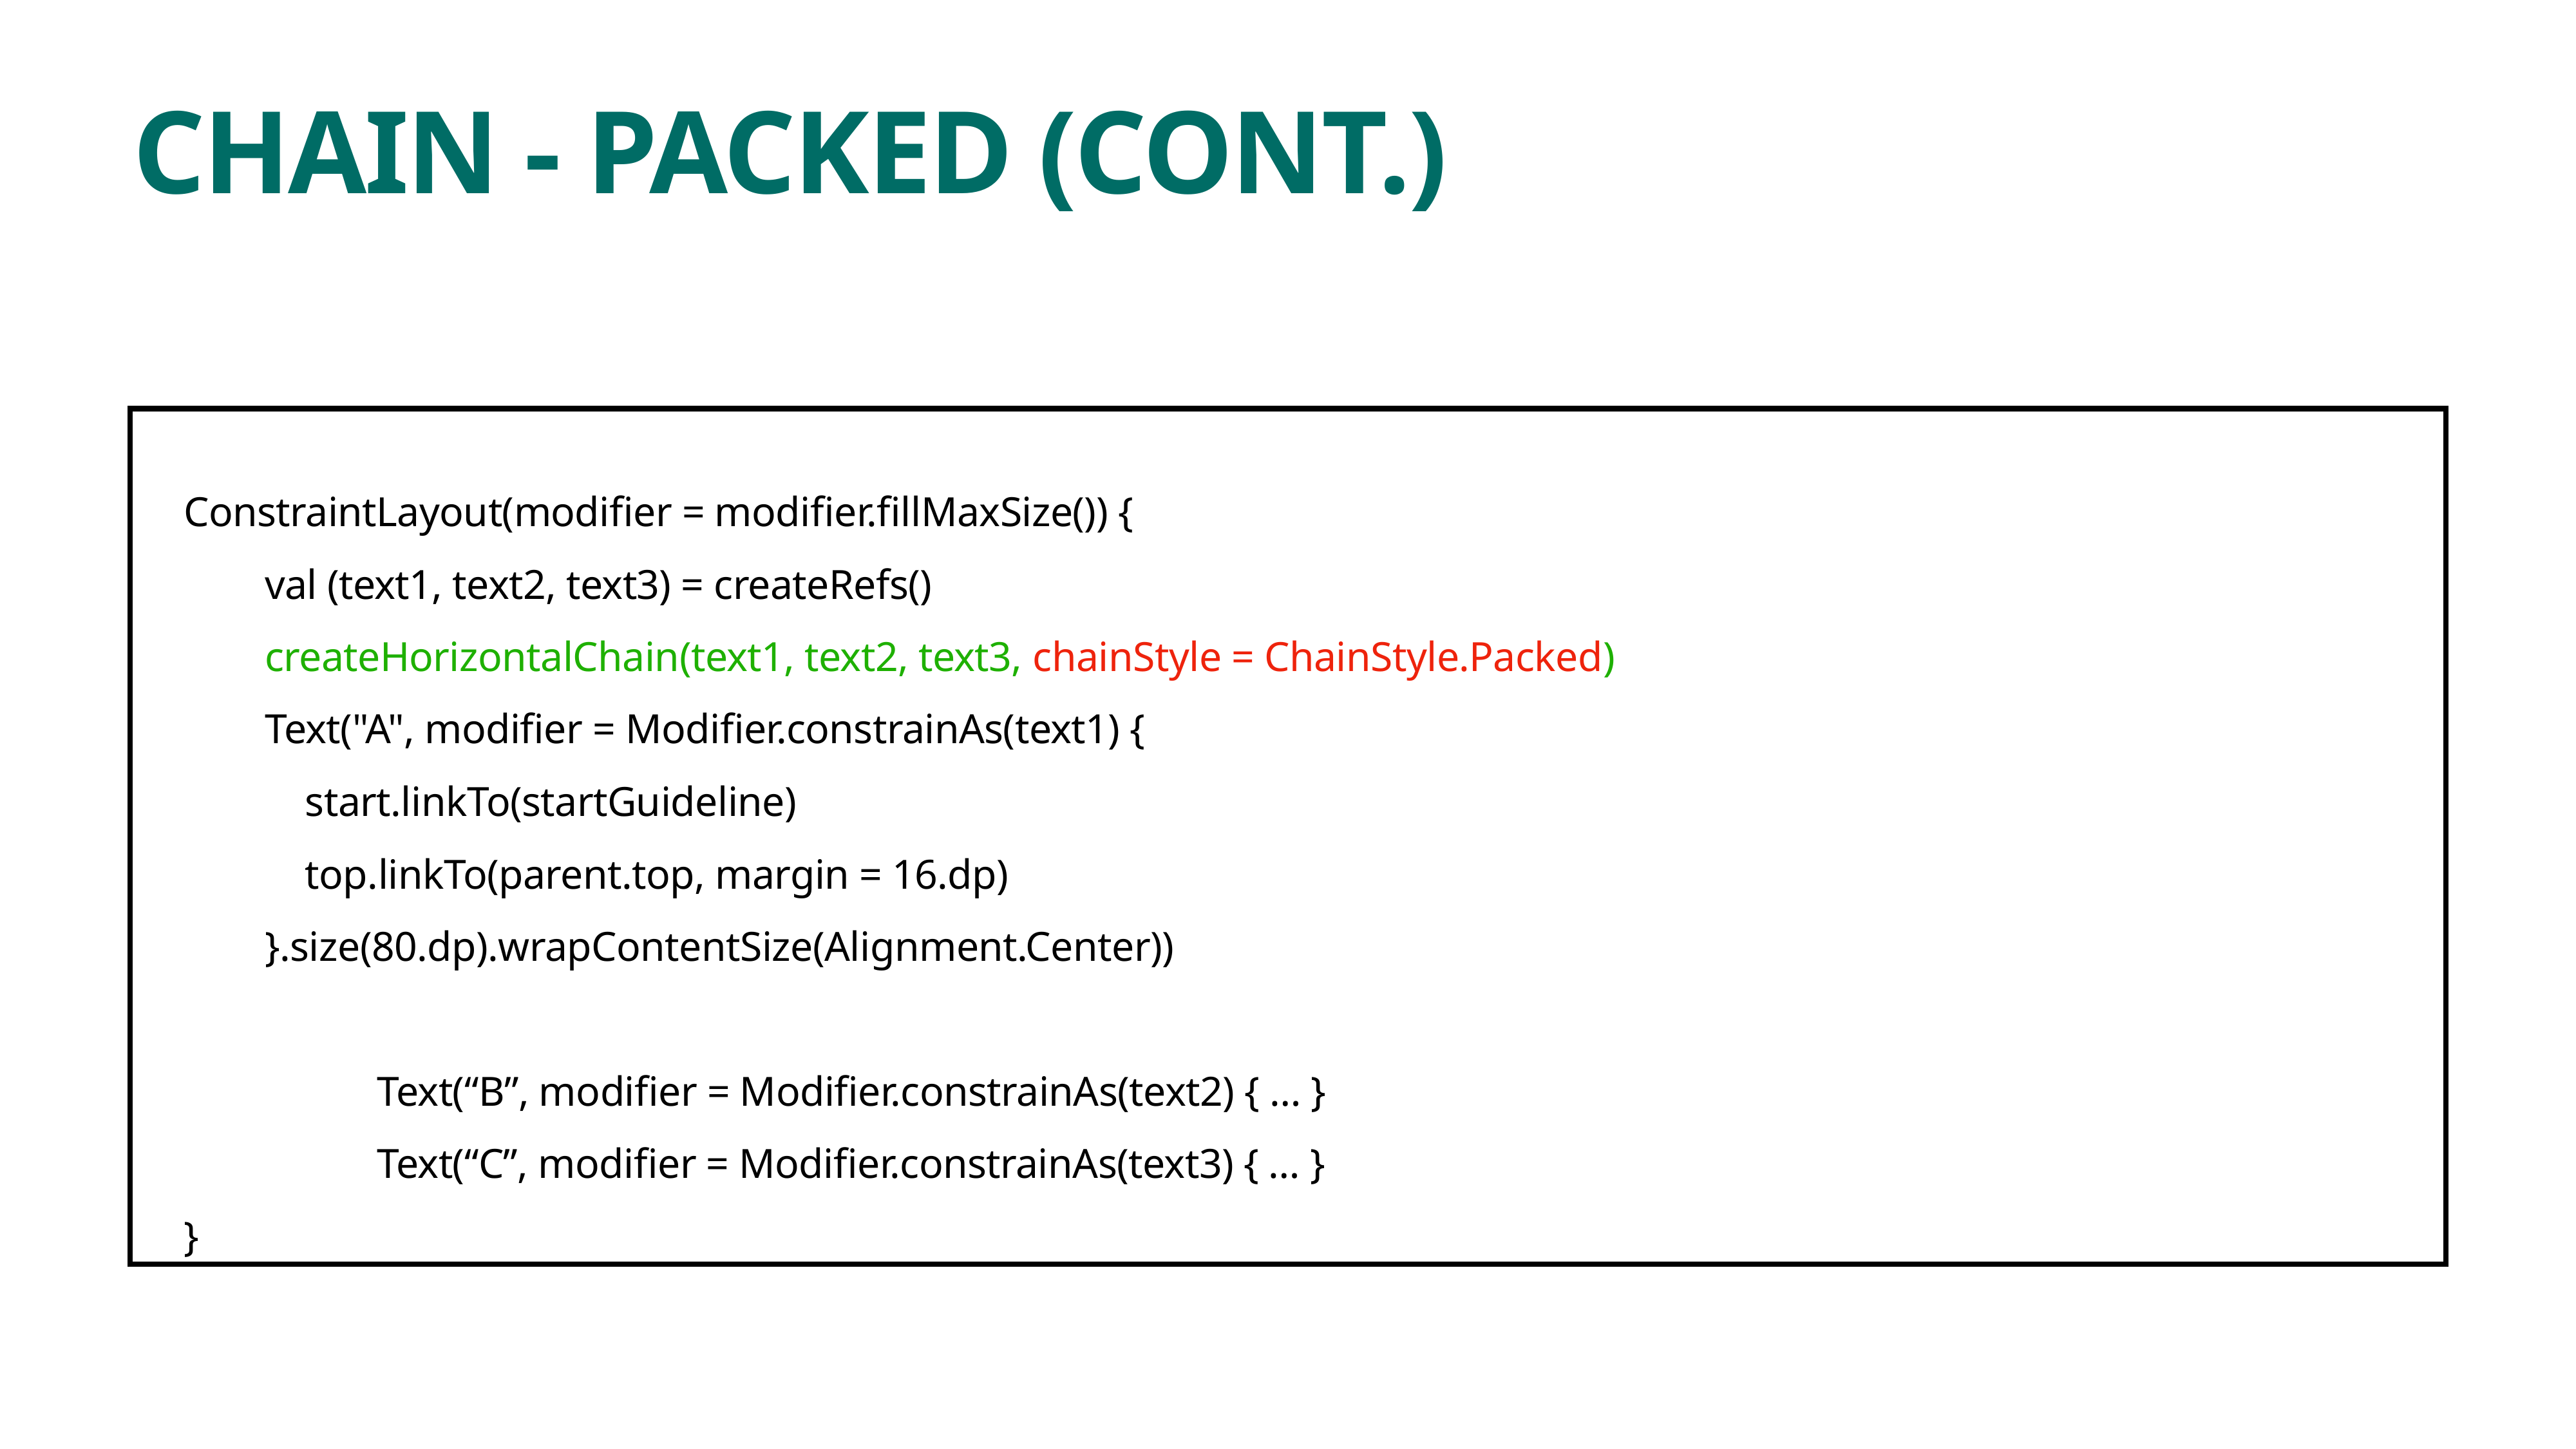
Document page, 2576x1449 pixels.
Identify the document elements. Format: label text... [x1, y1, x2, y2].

title CHAIN - PACKED (CONT.) [127, 100, 2449, 252]
text_box ConstraintLayout(modifier = modifier.fillMaxSize()) { val (text1, text2, text3) = createRefs() createHorizontalChain(text1, text2, text3, chainStyle = ChainStyle.Packed) Text("A", modifier = Modifier.constrainAs(text1) { start.linkTo(startGuideline) top.linkTo(parent.top, margin = 16.dp) }.size(80.dp).wrapContentSize(Alignment.Center)) Text(“B”, modifier = Modifier.constrainAs(text2) { … } Text(“C”, modifier = Modifier.constrainAs(text3) { … } } [130, 408, 2446, 1264]
